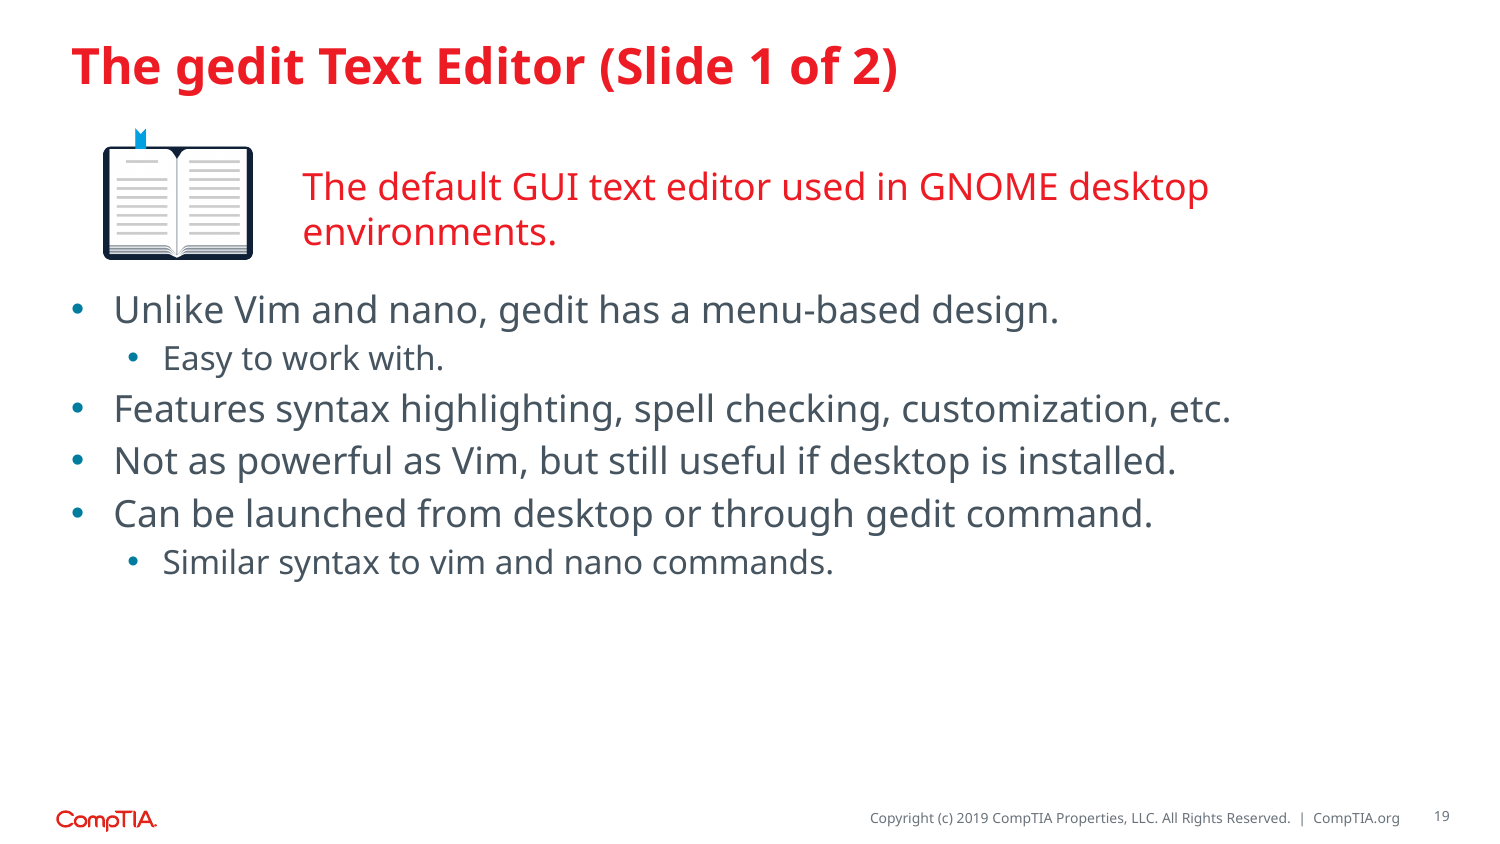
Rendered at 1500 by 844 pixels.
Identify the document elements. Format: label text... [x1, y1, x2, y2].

title The gedit Text Editor (Slide 1 of 2) [56, 12, 1444, 117]
slide_number 19 [1407, 800, 1450, 835]
picture [103, 128, 253, 260]
list Unlike Vim and nano, gedit has a menu-based design. Easy to work with. Features syntax highlighting, spell checking, customization, etc. Not as powerful as Vim, but still useful if desktop is installed. Can be launched from desktop or through gedit command. Similar syntax to vim and nano commands. [56, 278, 1444, 764]
list The default GUI text editor used in GNOME desktop environments. [287, 155, 1445, 249]
